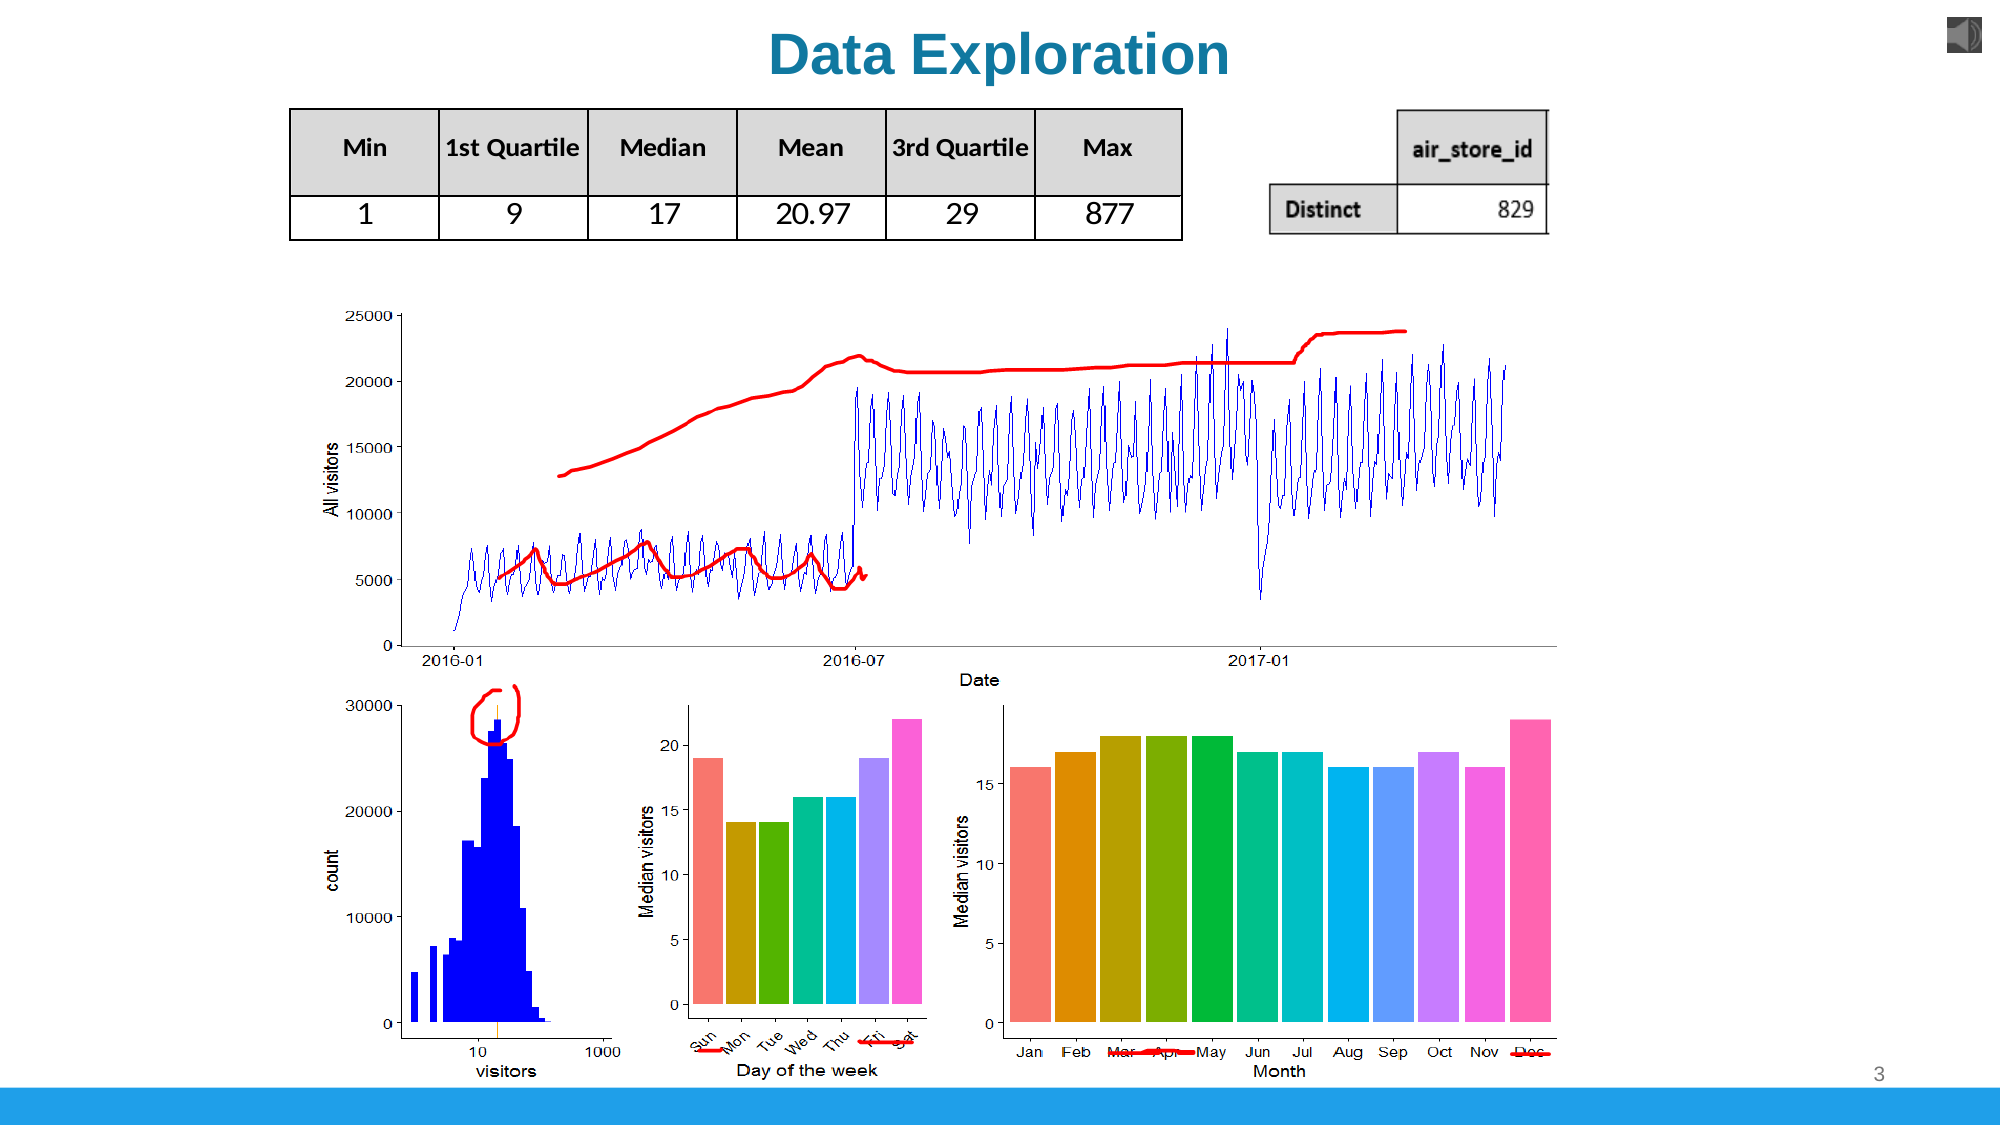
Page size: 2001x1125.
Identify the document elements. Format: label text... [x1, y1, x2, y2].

picture [308, 305, 1569, 1088]
picture [1254, 99, 1550, 244]
title Data Exploration [0, 0, 2000, 94]
slide_number 3 [1573, 1042, 1900, 1087]
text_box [1945, 16, 1984, 55]
picture [288, 107, 1186, 244]
text_box [0, 1087, 2000, 1125]
